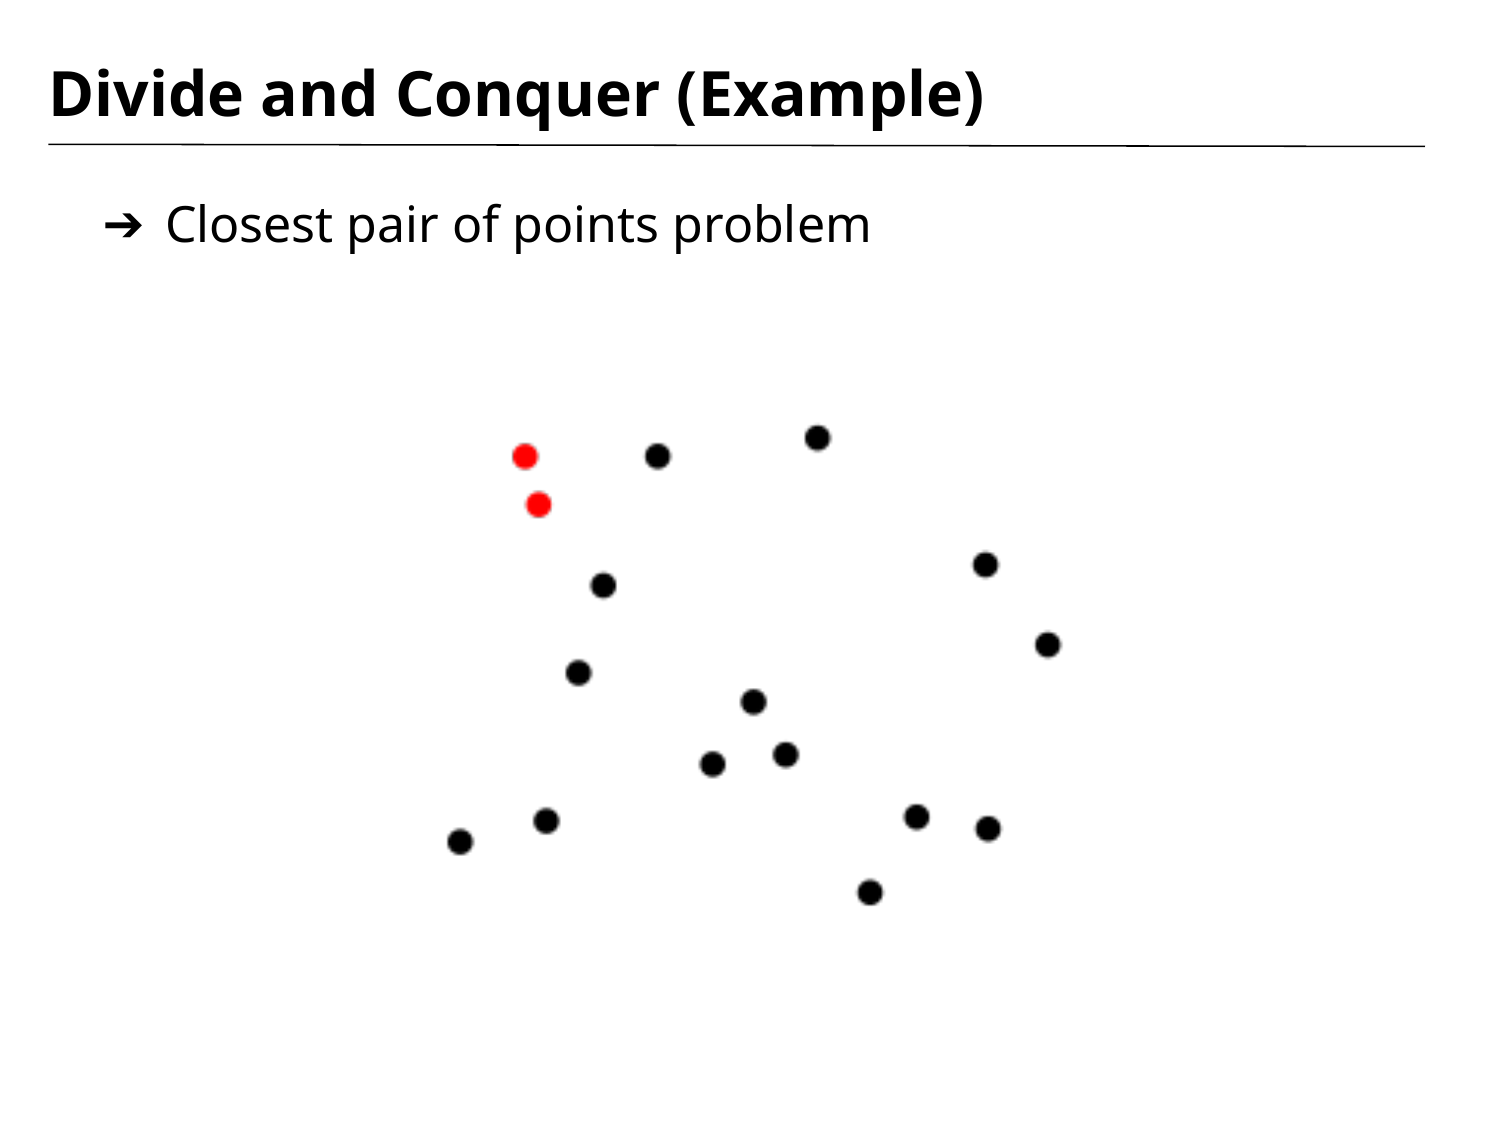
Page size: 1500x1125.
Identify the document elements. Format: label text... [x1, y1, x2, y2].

picture [424, 338, 1076, 989]
title Divide and Conquer (Example) [33, 32, 1384, 145]
list Closest pair of points problem [75, 177, 1425, 306]
